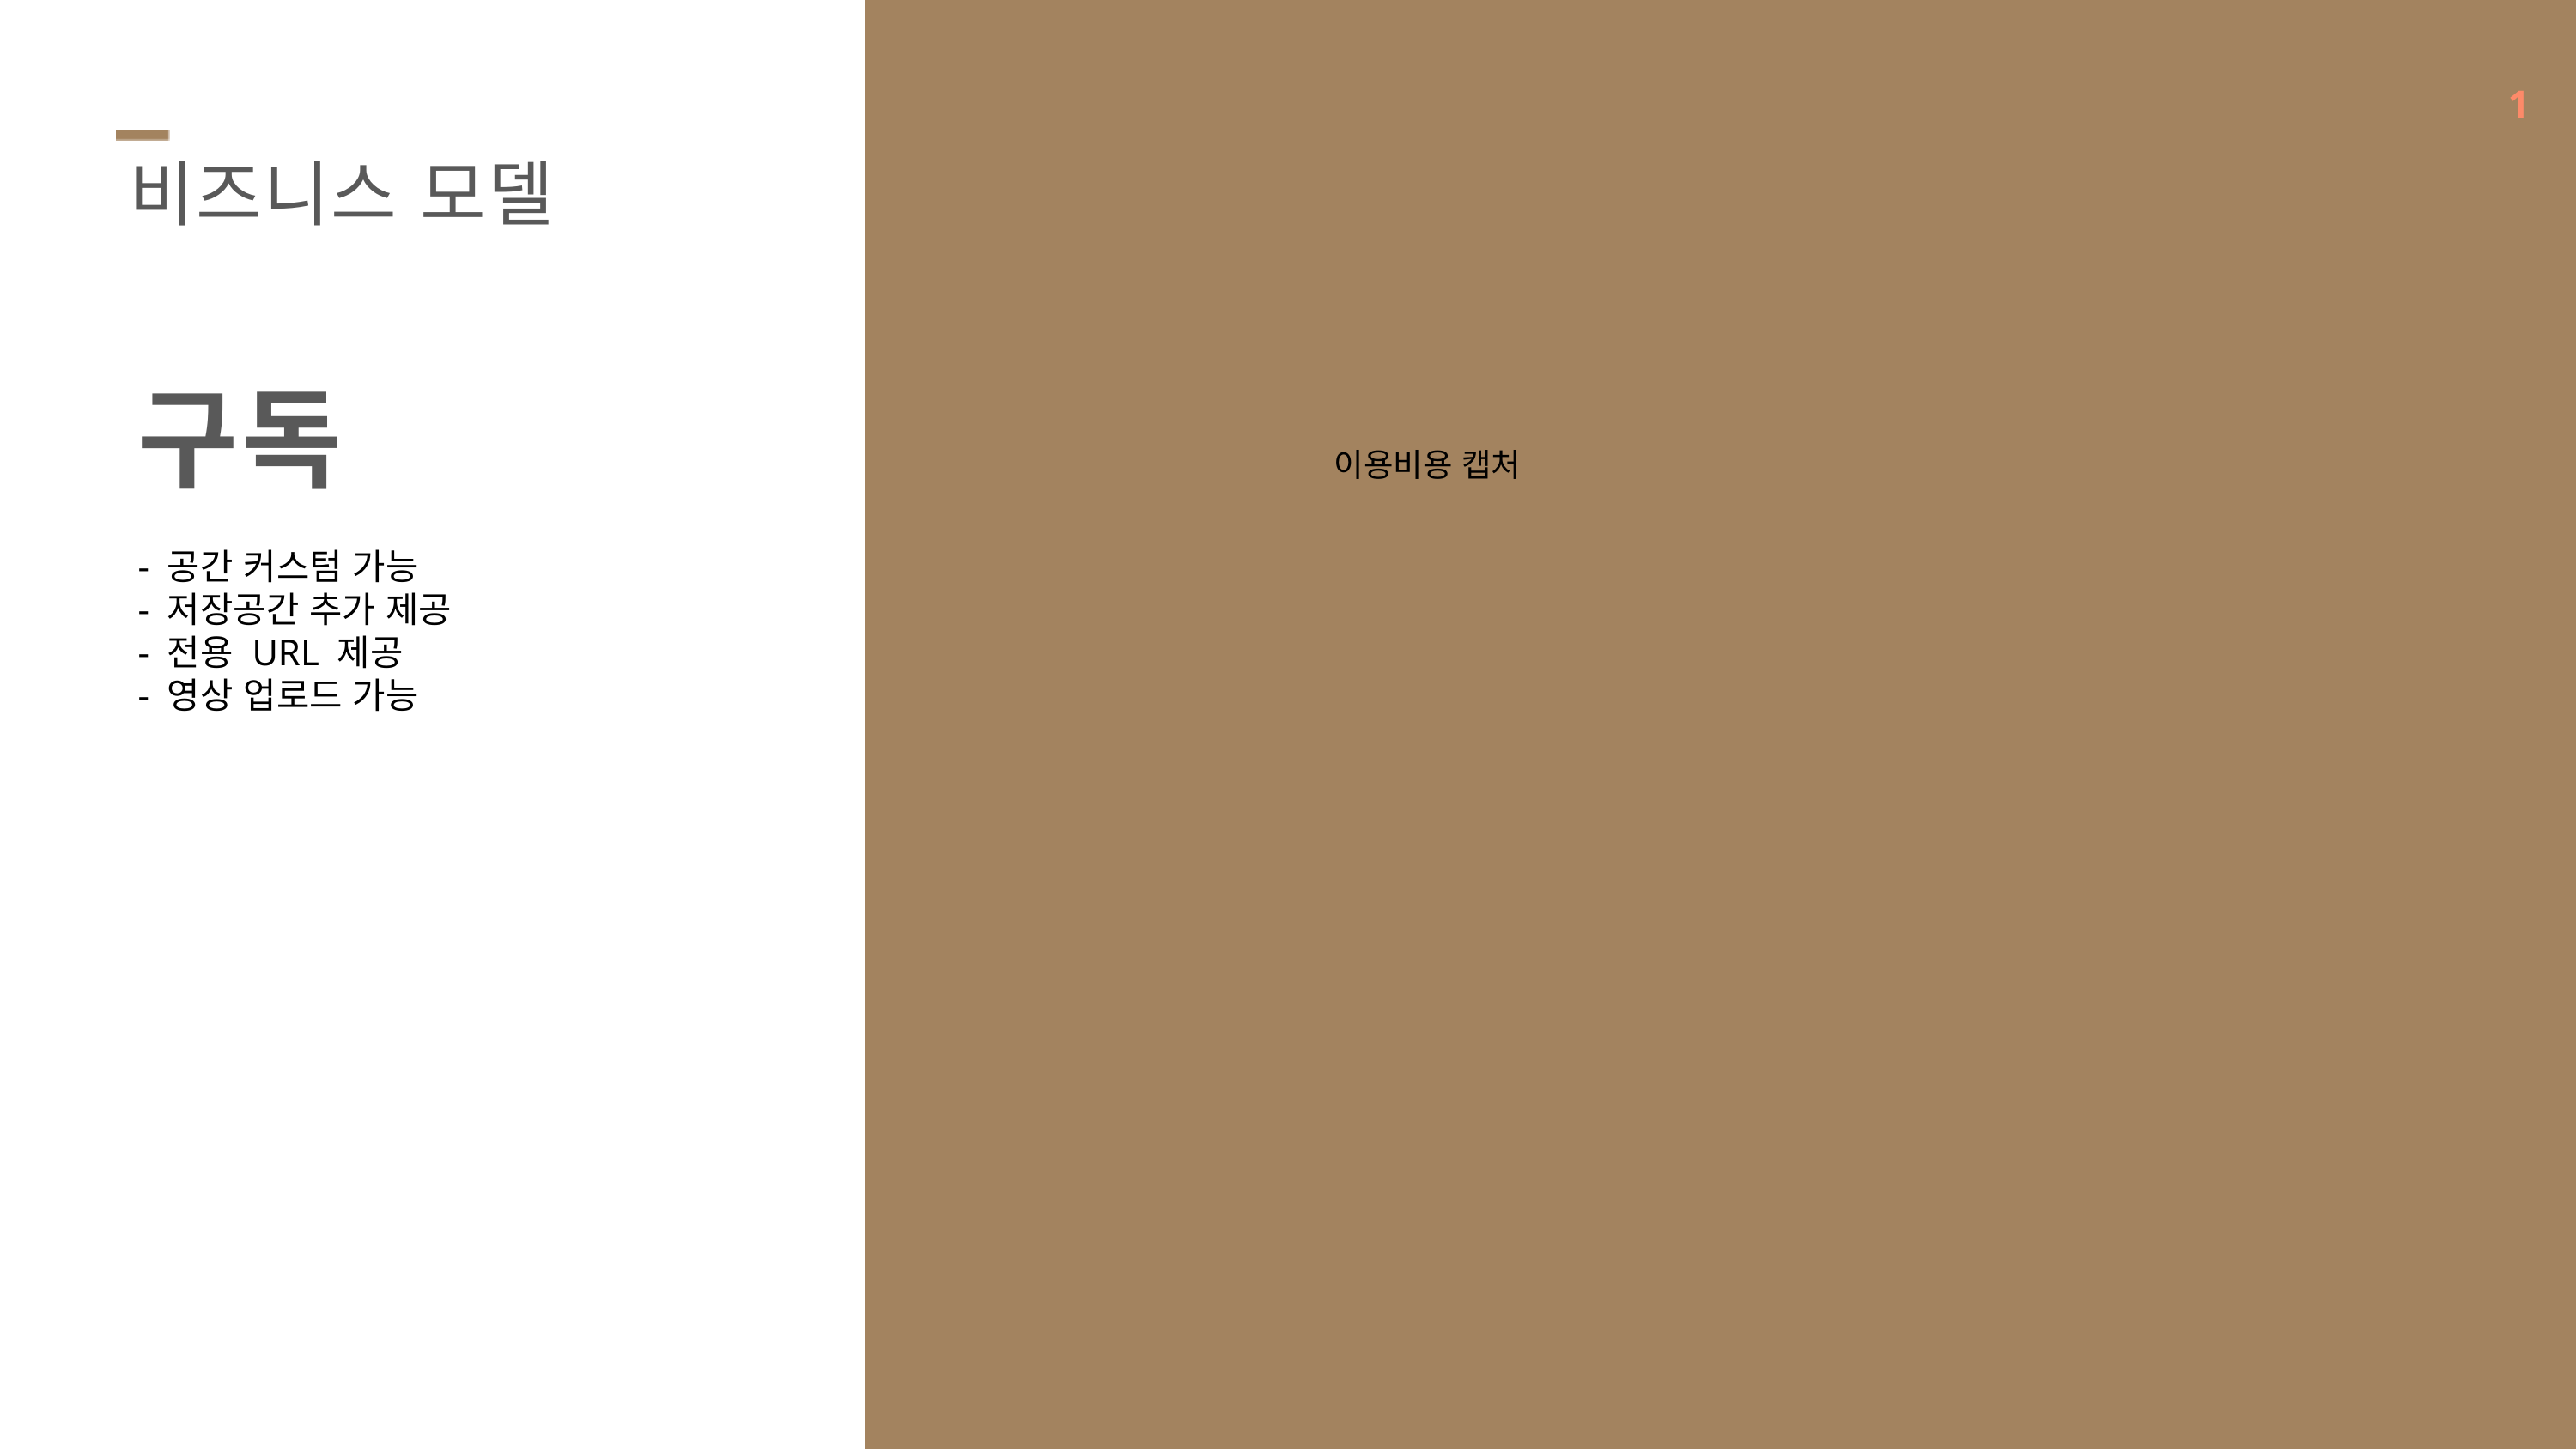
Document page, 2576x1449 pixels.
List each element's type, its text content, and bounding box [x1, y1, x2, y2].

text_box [116, 130, 170, 141]
text_box 구독 - 공간 커스텀 가능 - 저장공간 추가 제공 - 전용 URL 제공 - 영상 업로드 가능 [125, 363, 859, 723]
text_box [864, 0, 2576, 1449]
text_box 비즈니스 모델 [116, 142, 859, 241]
